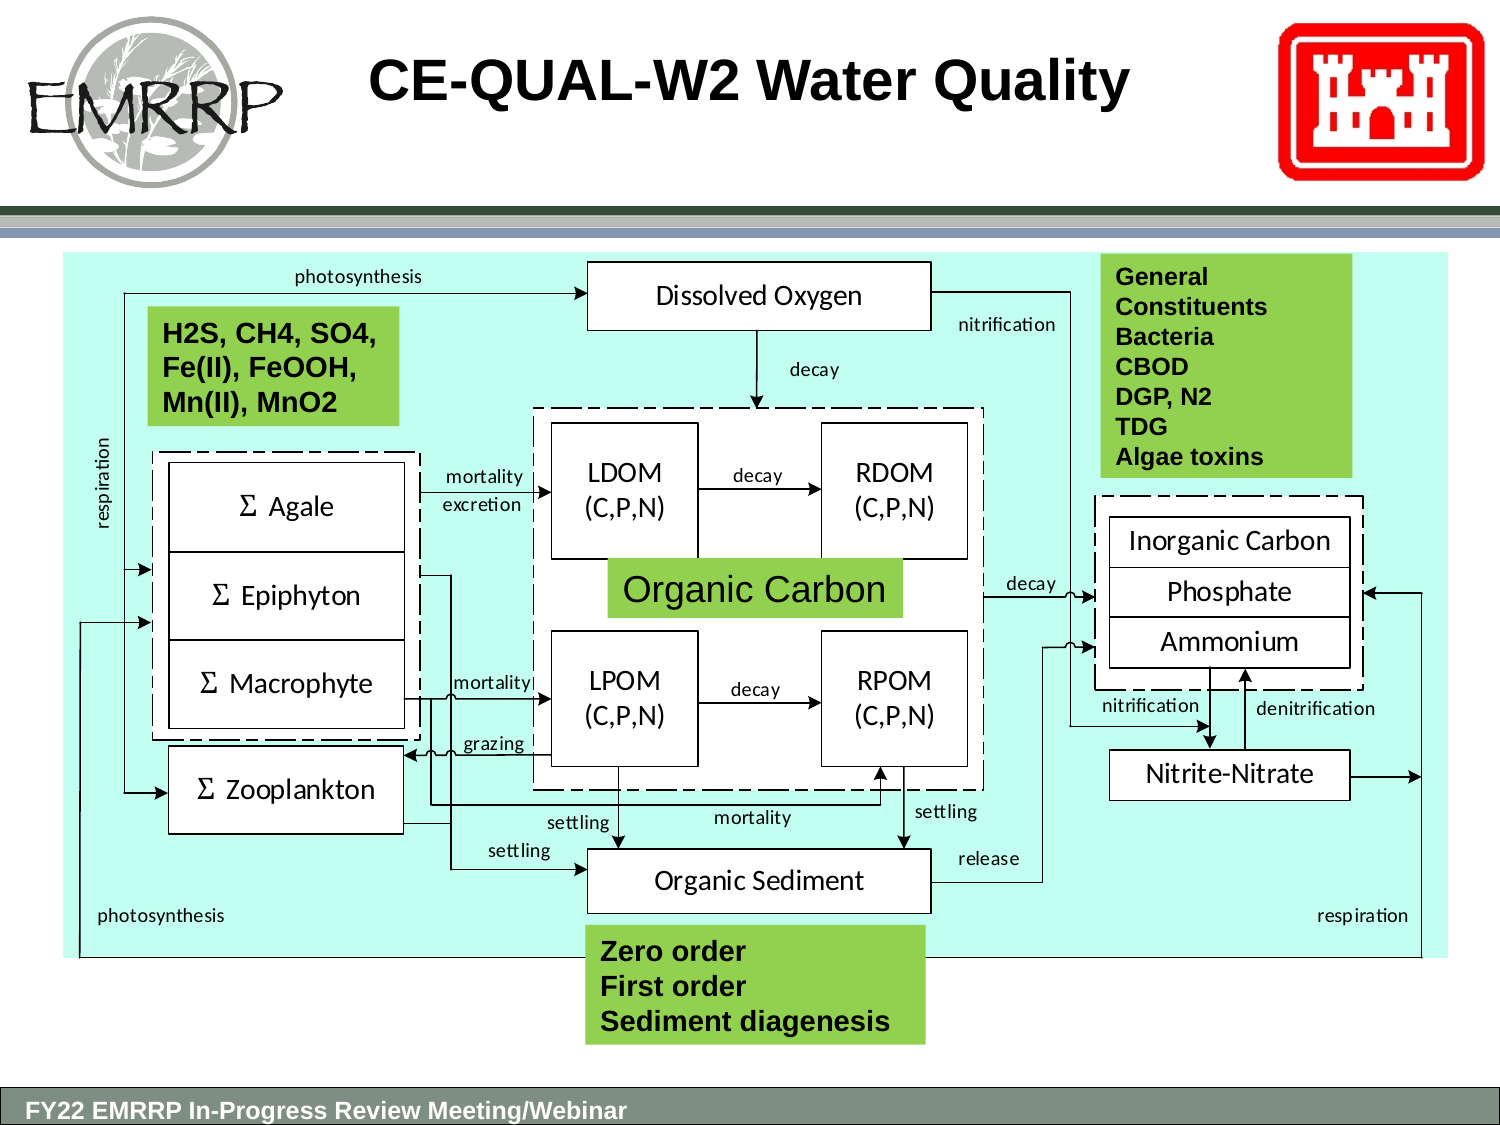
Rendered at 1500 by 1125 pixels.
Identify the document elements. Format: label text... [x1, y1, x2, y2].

text_box Zero order First order Sediment diagenesis [585, 967, 926, 1045]
title CE-QUAL-W2 Water Quality [0, 1, 1500, 235]
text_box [62, 251, 1449, 959]
